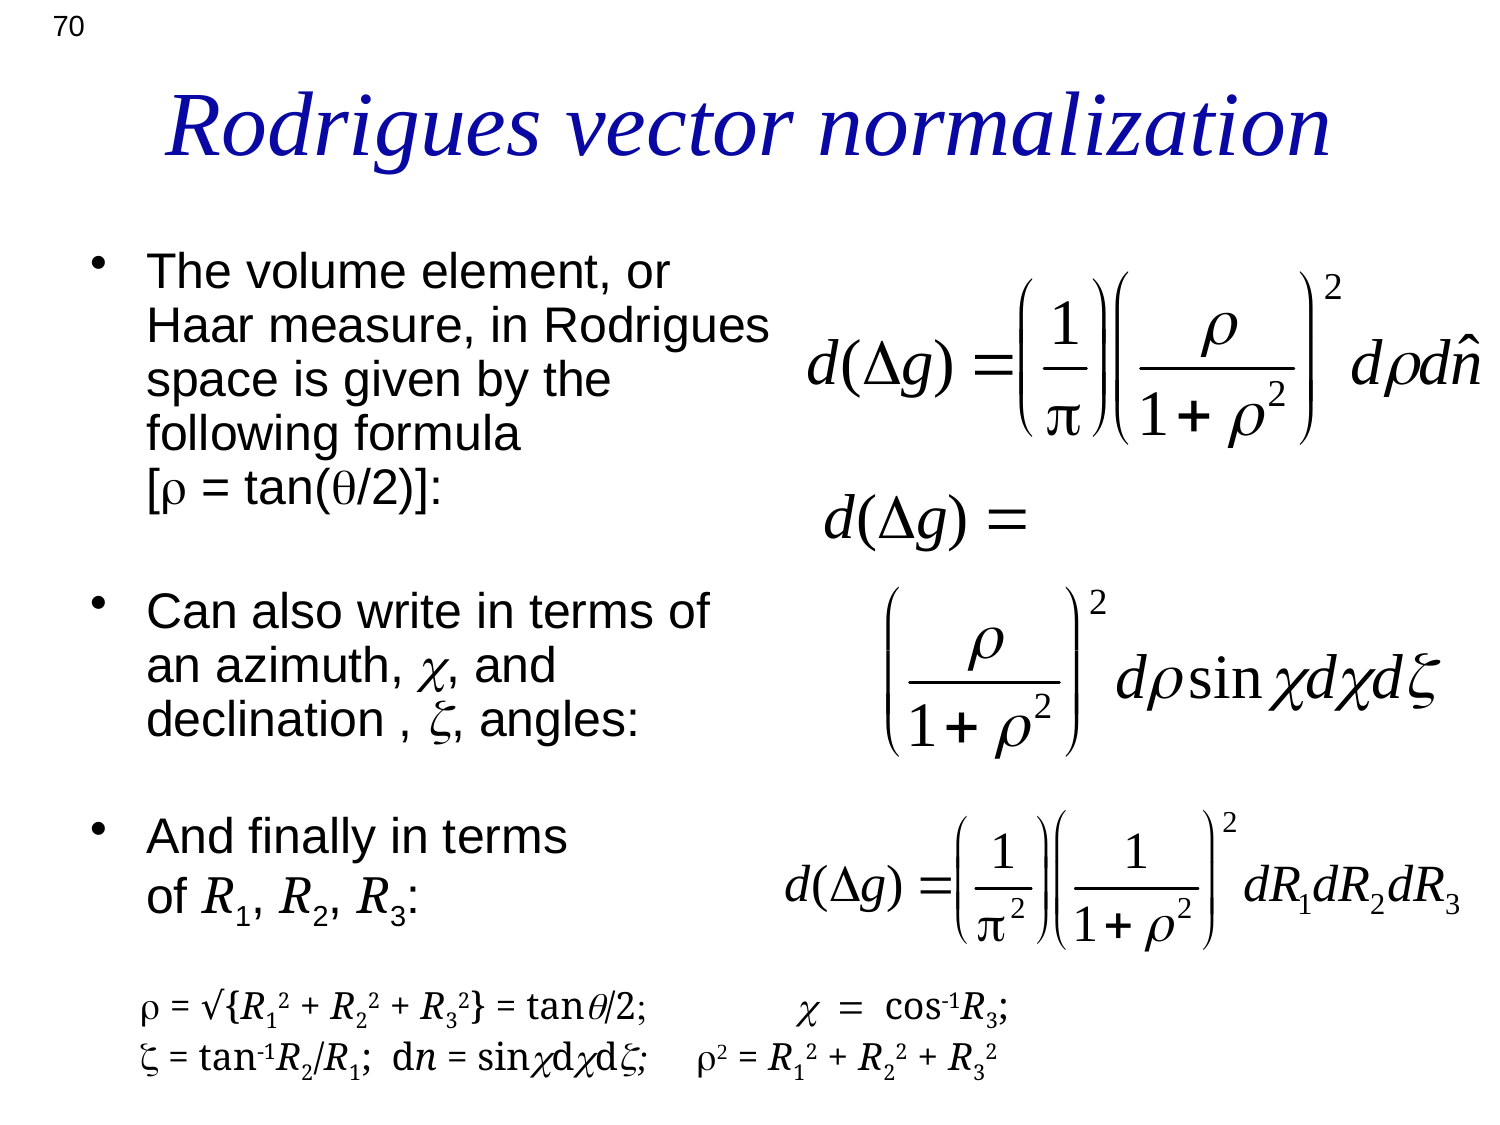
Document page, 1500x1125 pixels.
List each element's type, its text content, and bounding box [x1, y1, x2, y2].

title Rodrigues vector normalization [112, 24, 1388, 213]
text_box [775, 801, 1463, 963]
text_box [795, 260, 1493, 461]
slide_number 70 [0, 0, 101, 51]
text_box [812, 487, 1447, 773]
text_box r = √{R12 + R22 + R32} = tanq/2;  c = cos-1R3; z = tan-1R2/R1; dn = sincdcdz; r = R12 + R22 + R32 [125, 974, 1425, 1092]
list The volume element, or Haar measure, in Rodrigues space is given by the following formula [r = tan(q/2)]: Can also write in terms of an azimuth, , and declination , , angles: And finally in terms of R1, R2, R3: [74, 237, 788, 963]
